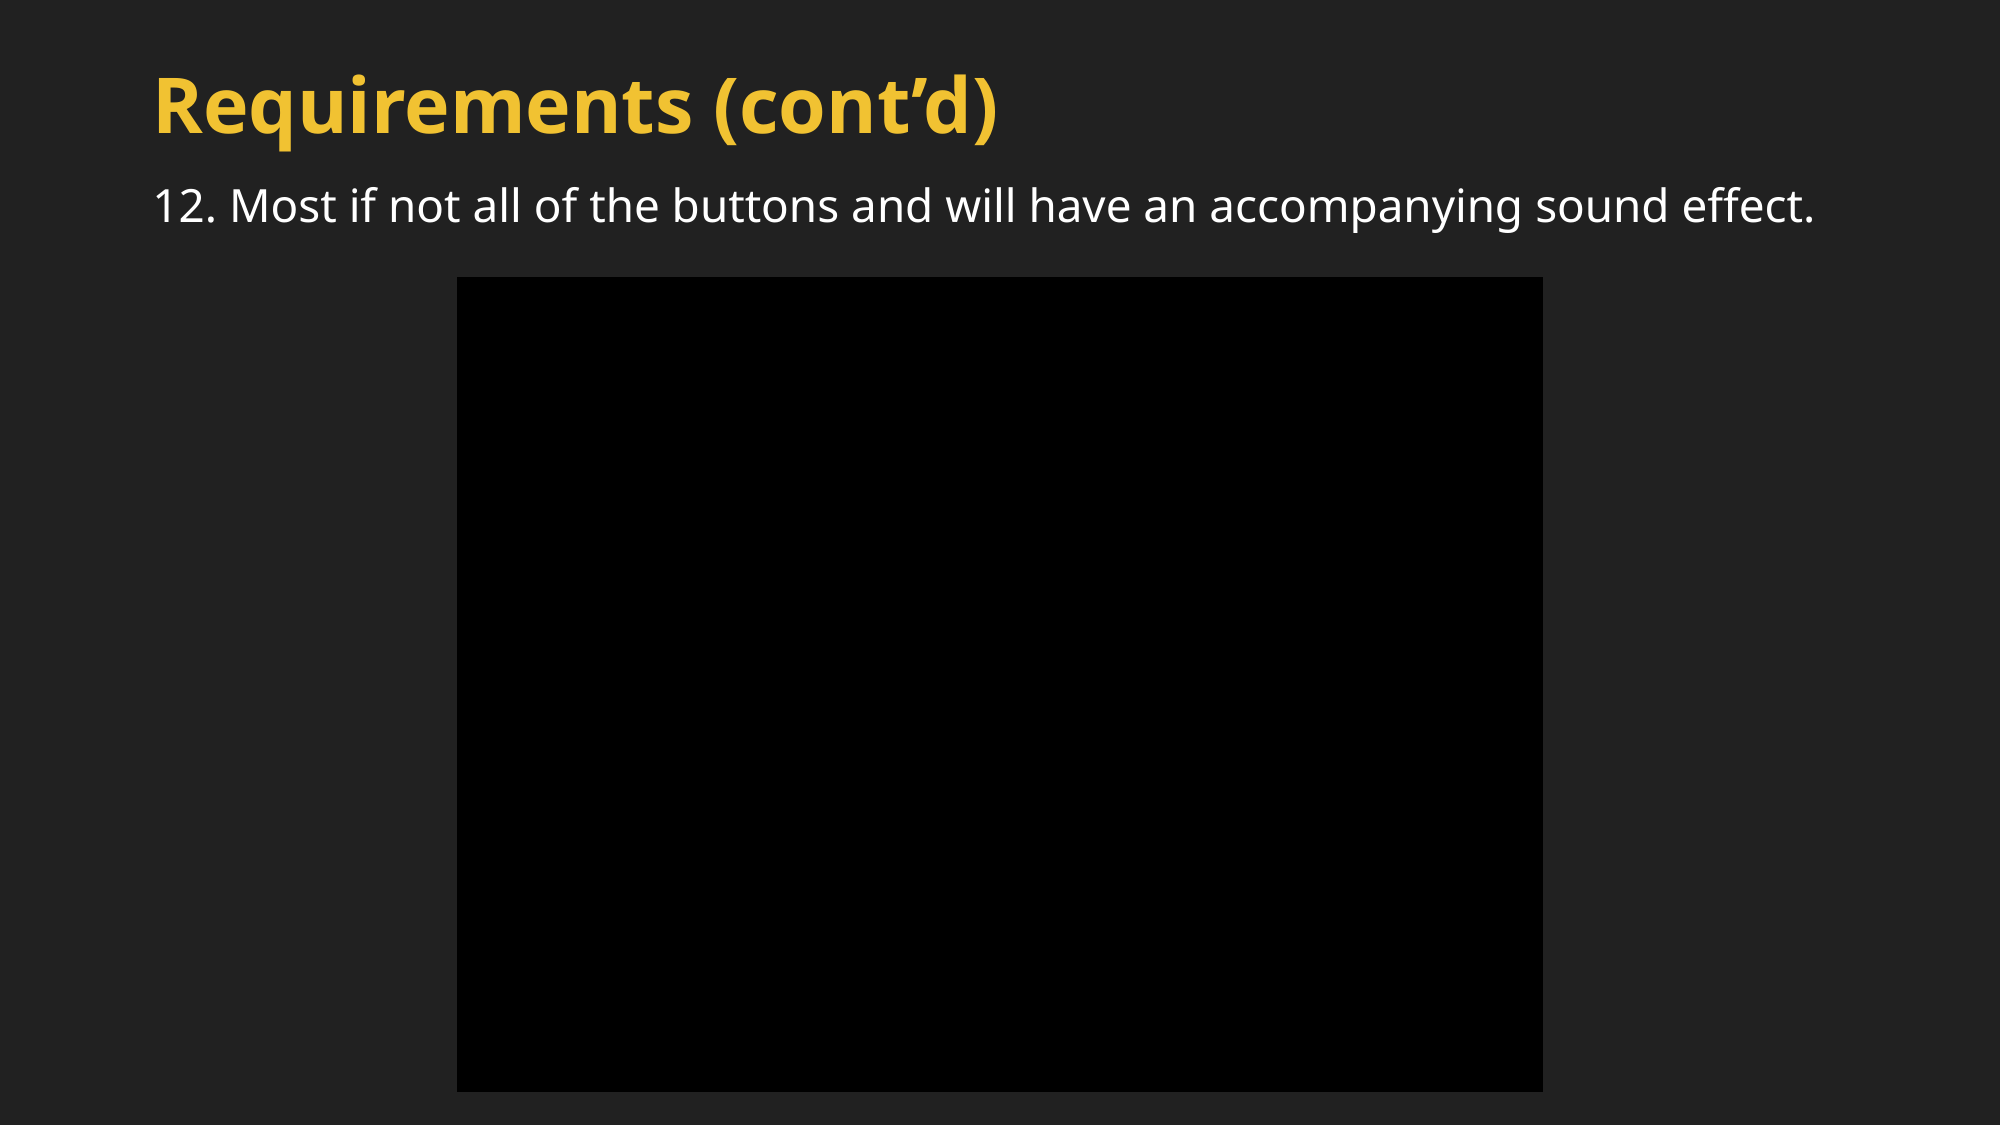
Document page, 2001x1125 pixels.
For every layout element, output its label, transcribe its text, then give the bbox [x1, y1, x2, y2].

picture [456, 277, 1544, 1092]
list 12. Most if not all of the buttons and will have an accompanying sound effect. [137, 179, 1863, 894]
title Requirements (cont’d) [137, 59, 1863, 179]
